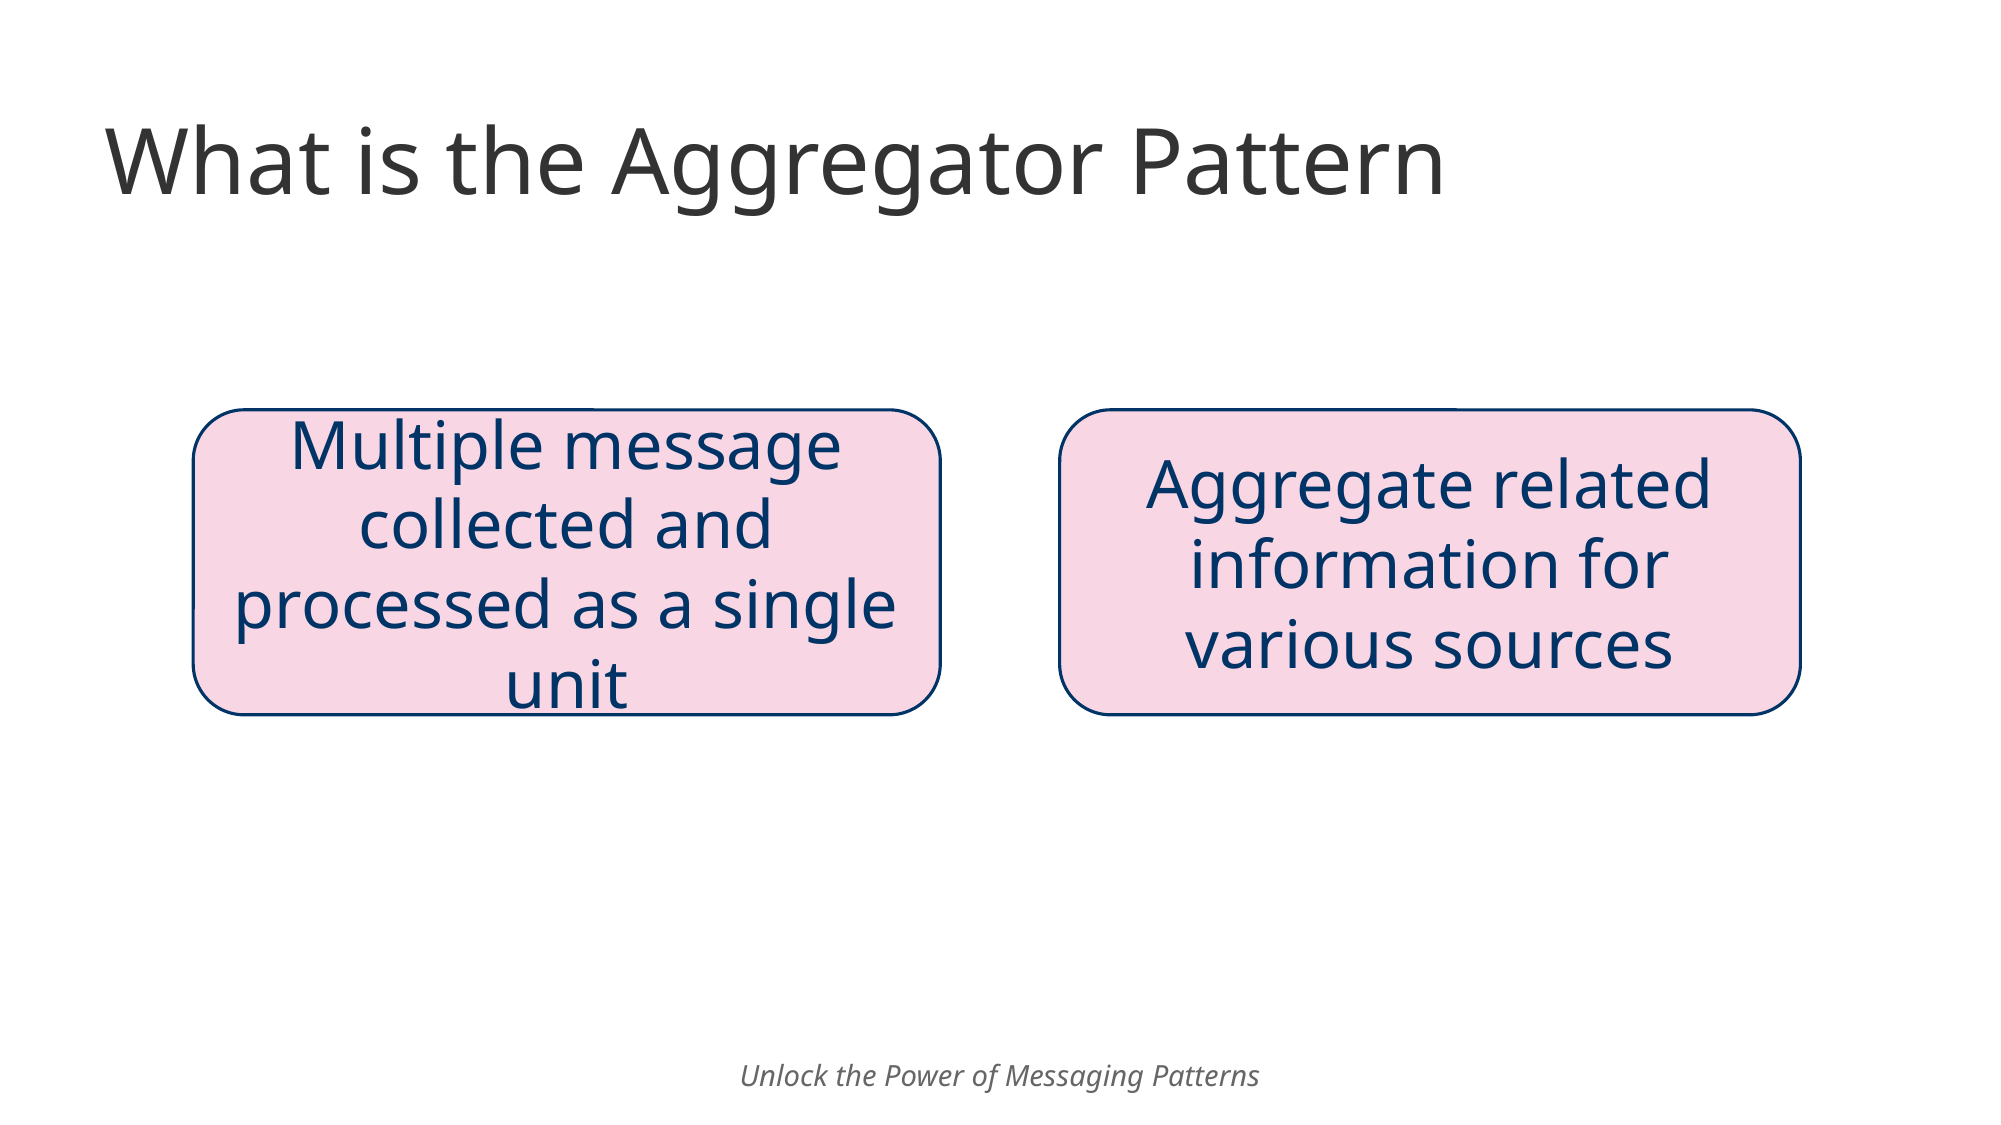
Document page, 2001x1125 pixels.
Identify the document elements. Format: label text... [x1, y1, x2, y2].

title What is the Aggregator Pattern [89, 75, 1911, 255]
text_box Multiple message collected and processed as a single unit [191, 408, 942, 717]
text_box Aggregate related information for various sources [1058, 408, 1802, 717]
